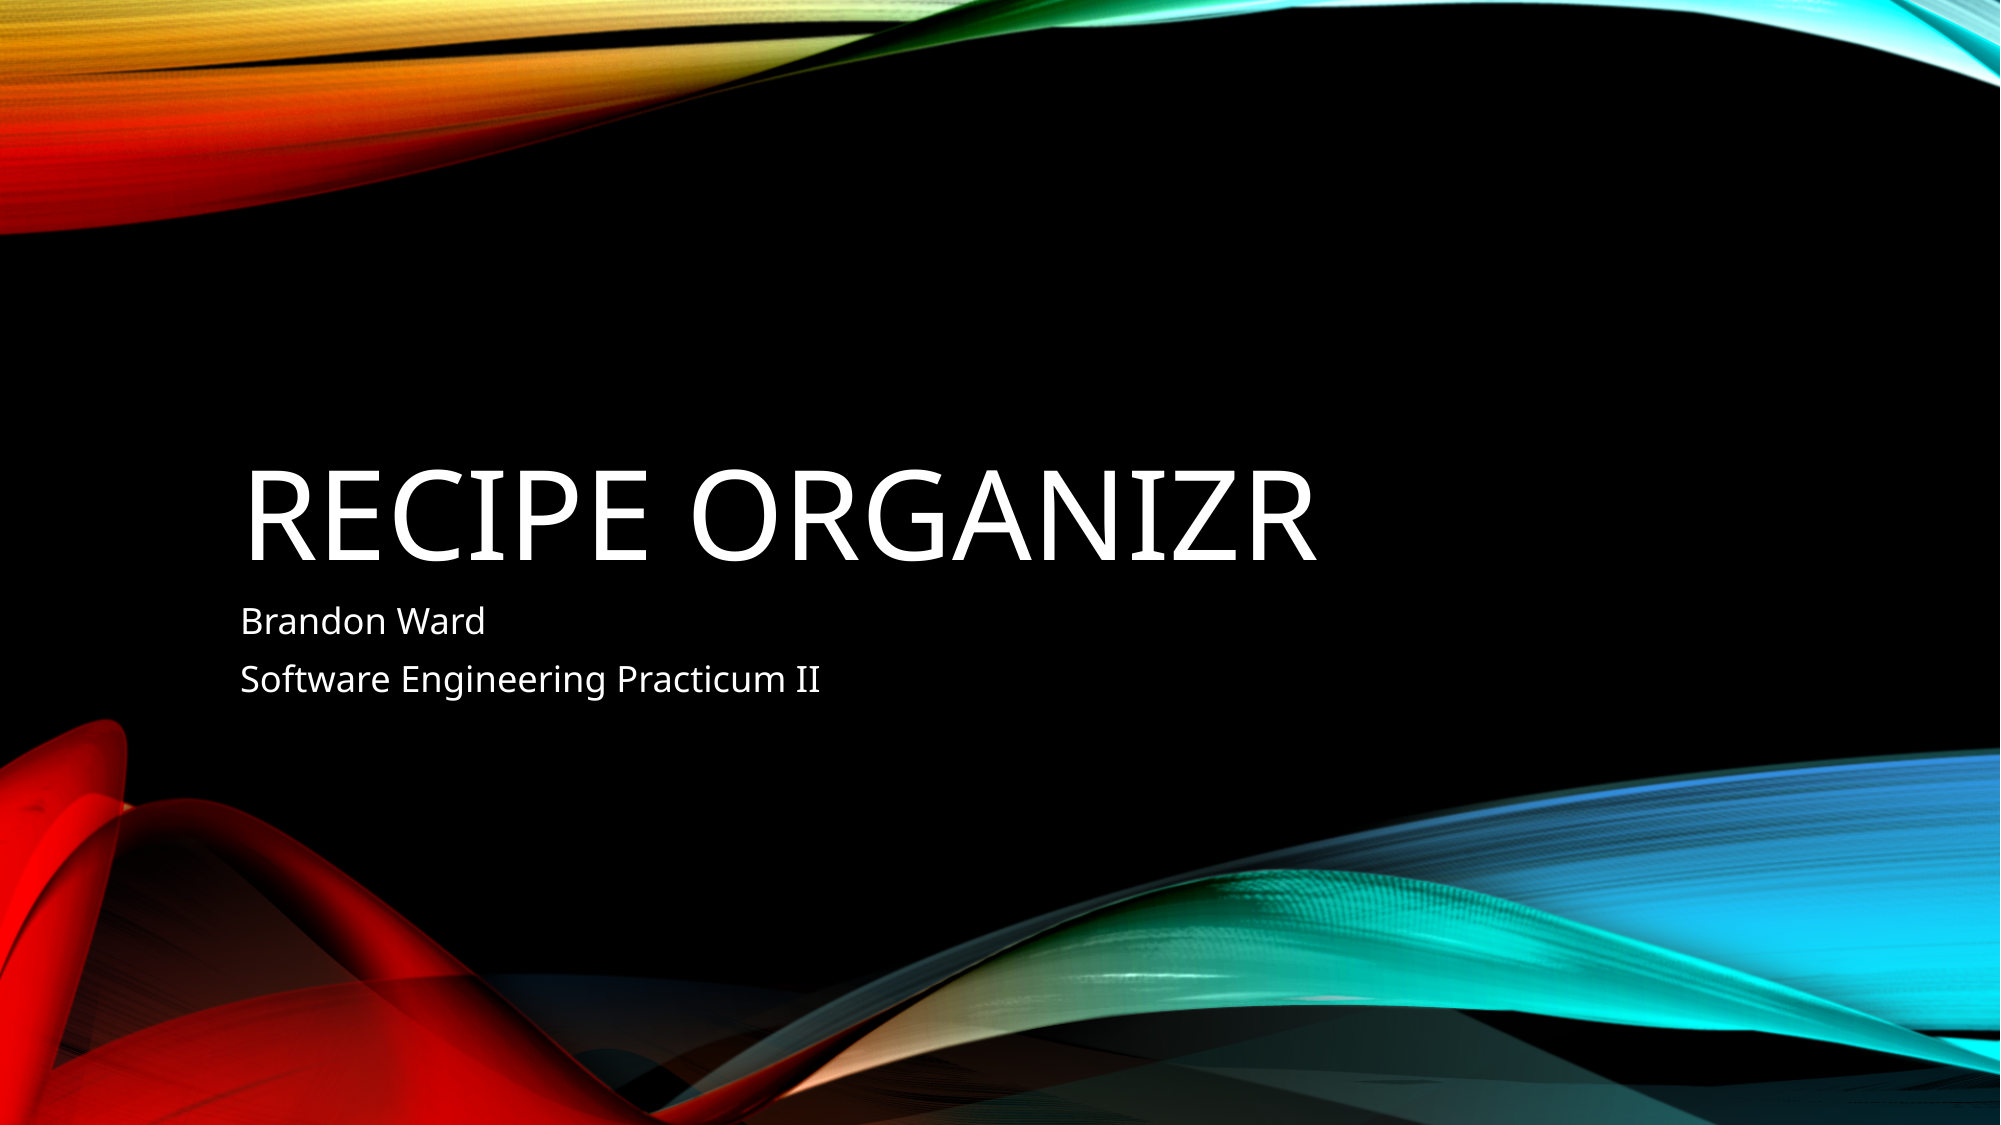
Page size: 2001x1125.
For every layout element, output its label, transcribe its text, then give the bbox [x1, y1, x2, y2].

title Recipe Organizr [225, 295, 1775, 595]
subtitle Brandon Ward Software Engineering Practicum II [225, 595, 1775, 709]
picture [0, 0, 2000, 237]
picture [0, 717, 2000, 1125]
